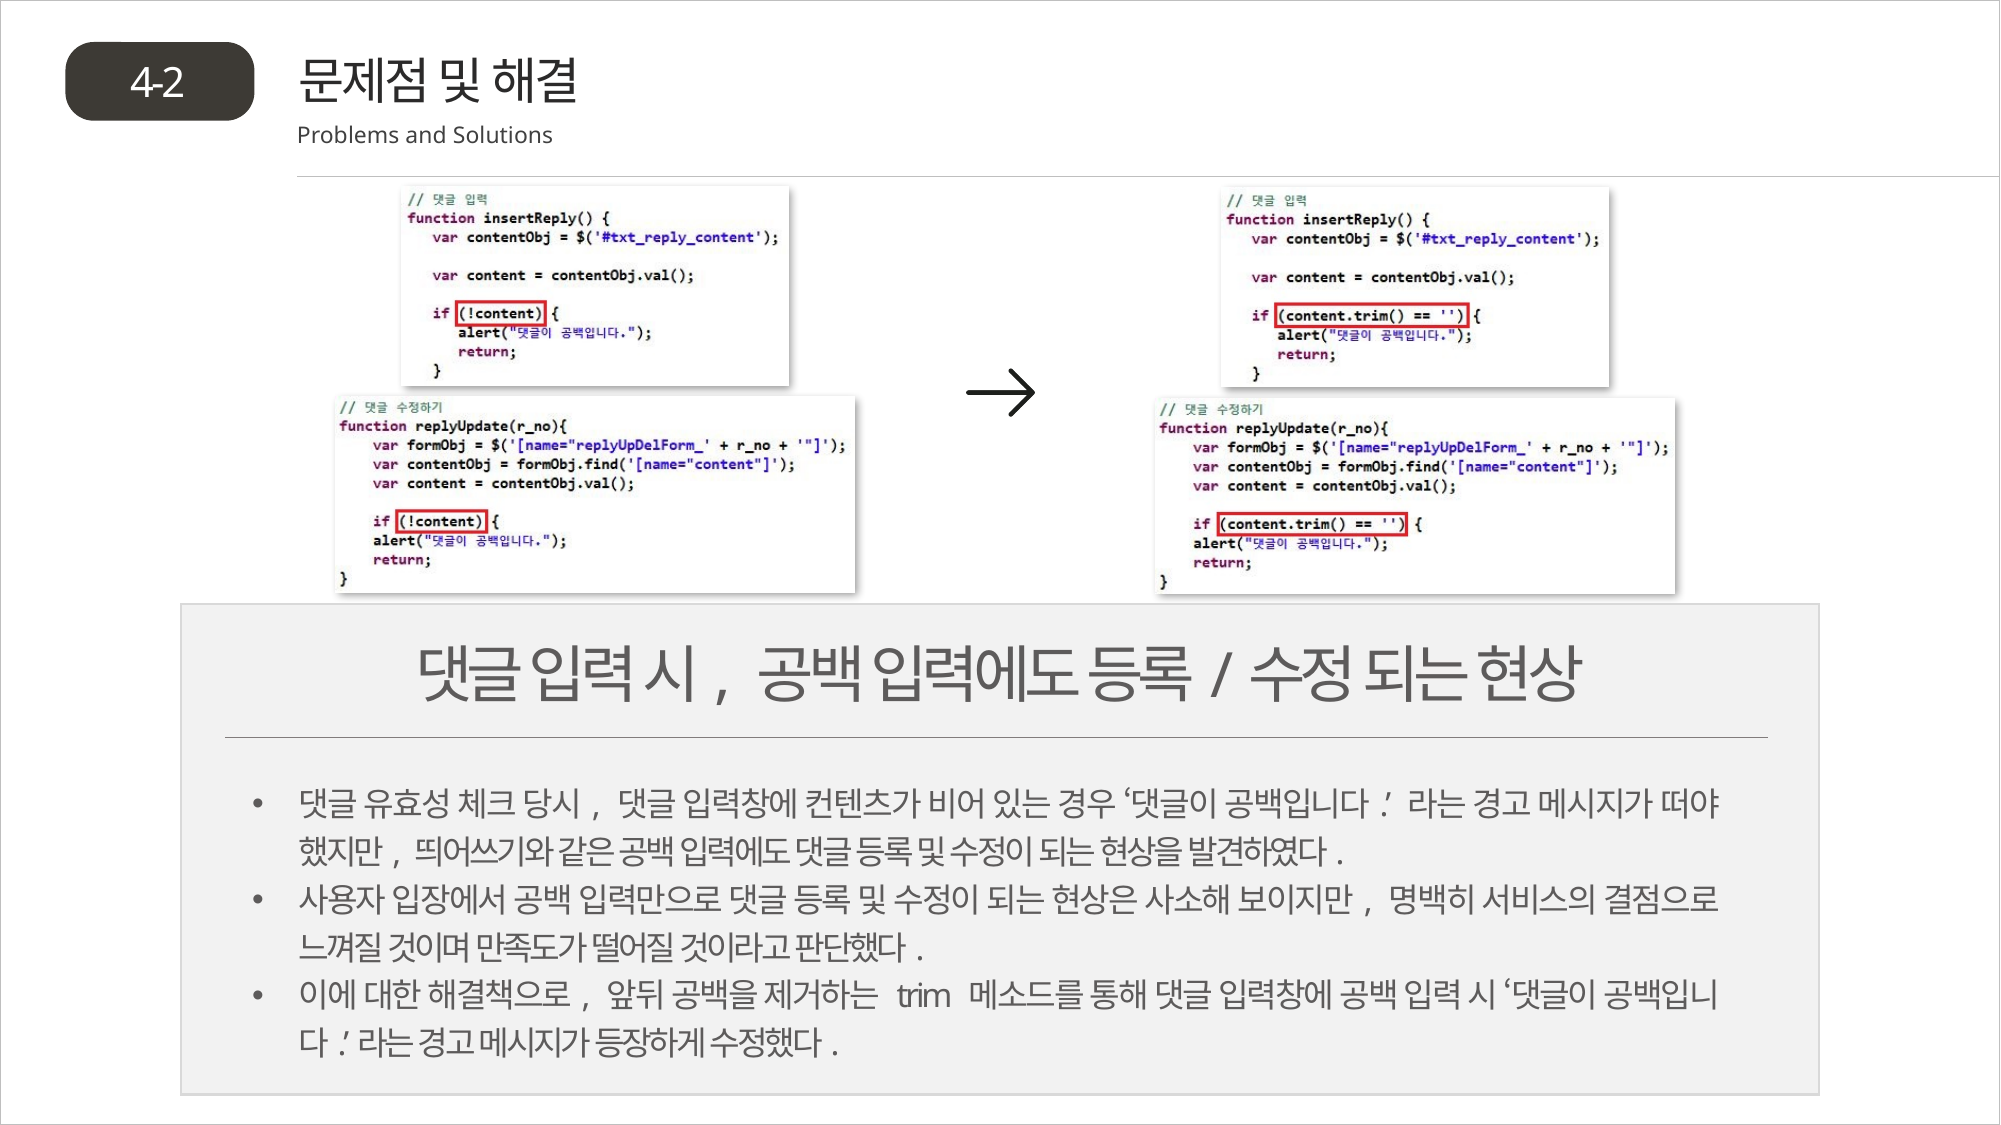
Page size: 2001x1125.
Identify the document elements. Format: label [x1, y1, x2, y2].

picture [335, 396, 855, 593]
picture [1155, 397, 1675, 594]
picture [965, 358, 1035, 427]
picture [1220, 187, 1609, 387]
text_box [0, 0, 2000, 1125]
picture [401, 186, 789, 386]
